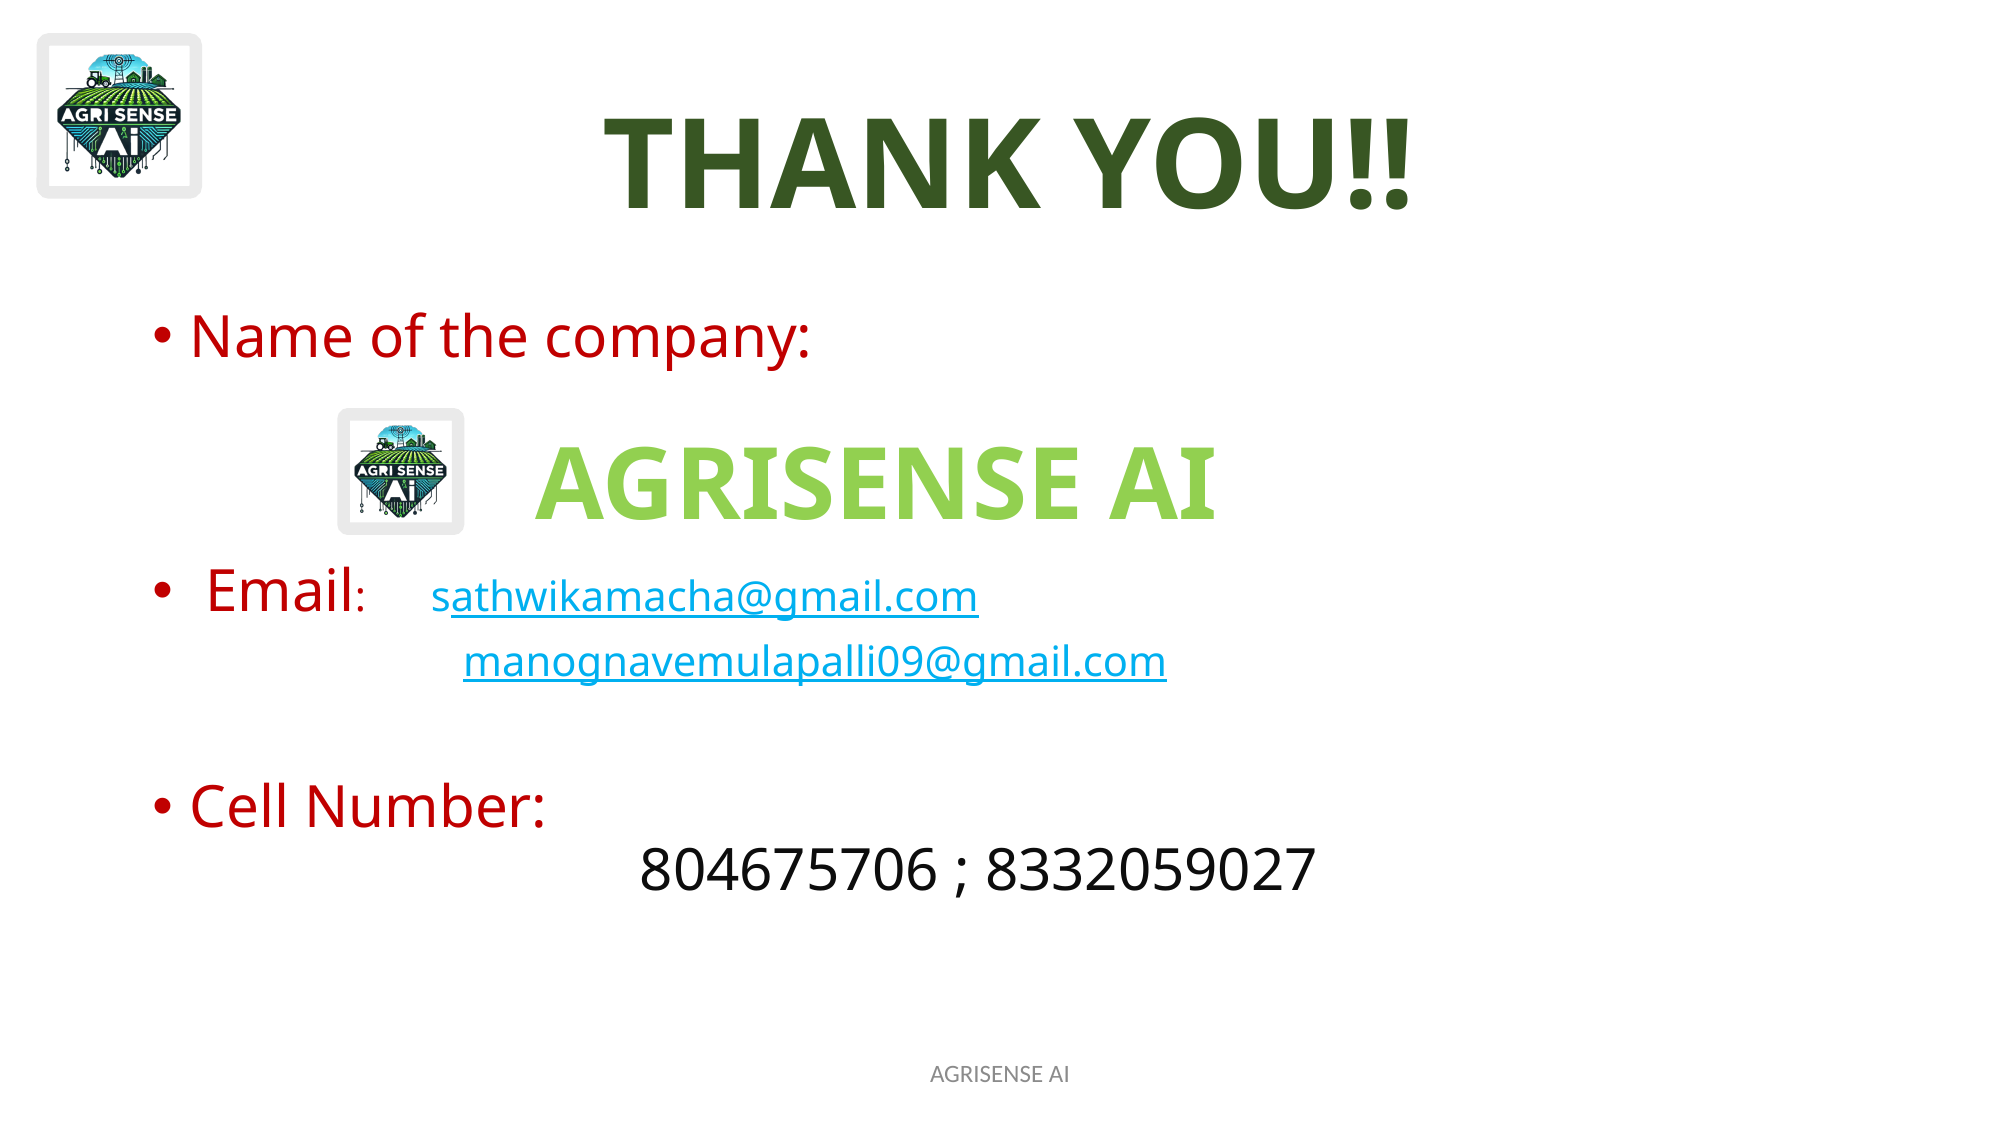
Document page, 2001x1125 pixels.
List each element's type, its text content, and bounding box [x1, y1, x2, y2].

picture [42, 39, 196, 193]
title THANK YOU!! [137, 59, 1863, 278]
footer AGRISENSE AI [662, 1042, 1338, 1103]
list Name of the company: AGRISENSE AI Email: sathwikamacha@gmail.com manognavemulapalli09@gmail.com Cell Number: 804675706 ; 8332059027 [137, 299, 1863, 1014]
picture [343, 414, 459, 529]
